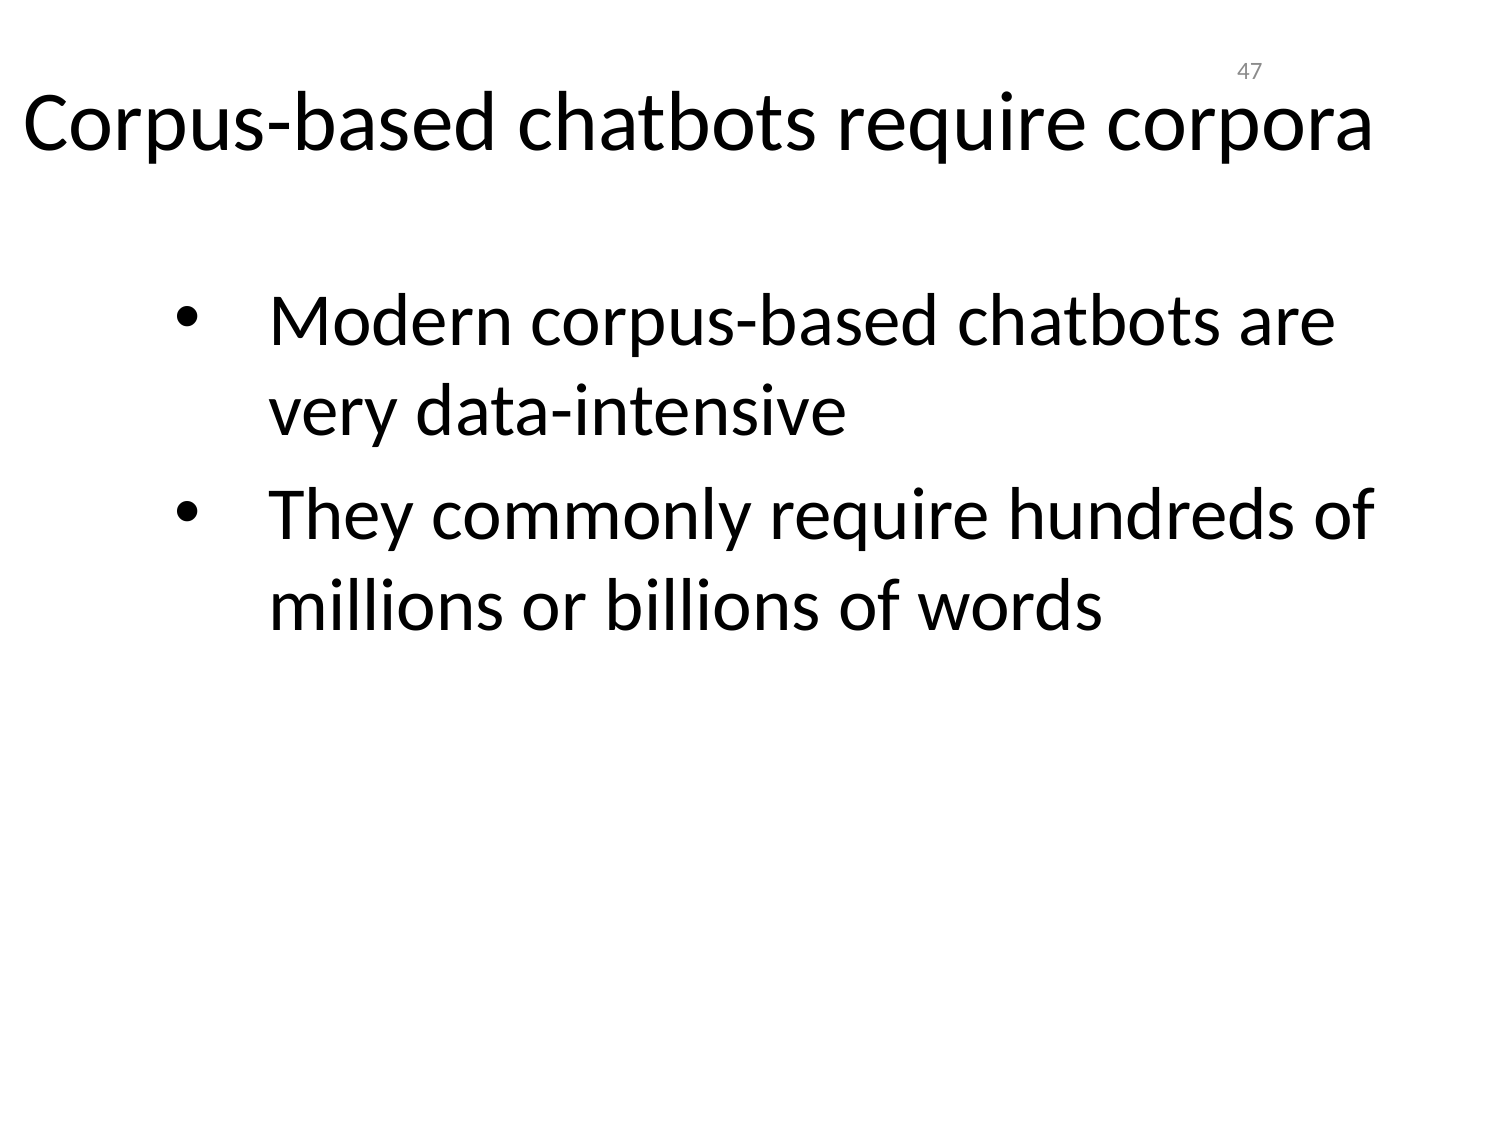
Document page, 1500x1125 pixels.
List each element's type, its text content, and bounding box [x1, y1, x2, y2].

title Corpus-based chatbots require corpora [0, 45, 1400, 188]
slide_number 47 [1209, 39, 1278, 100]
list Modern corpus-based chatbots are very data-intensive They commonly require hundreds of millions or billions of words [159, 262, 1435, 1086]
